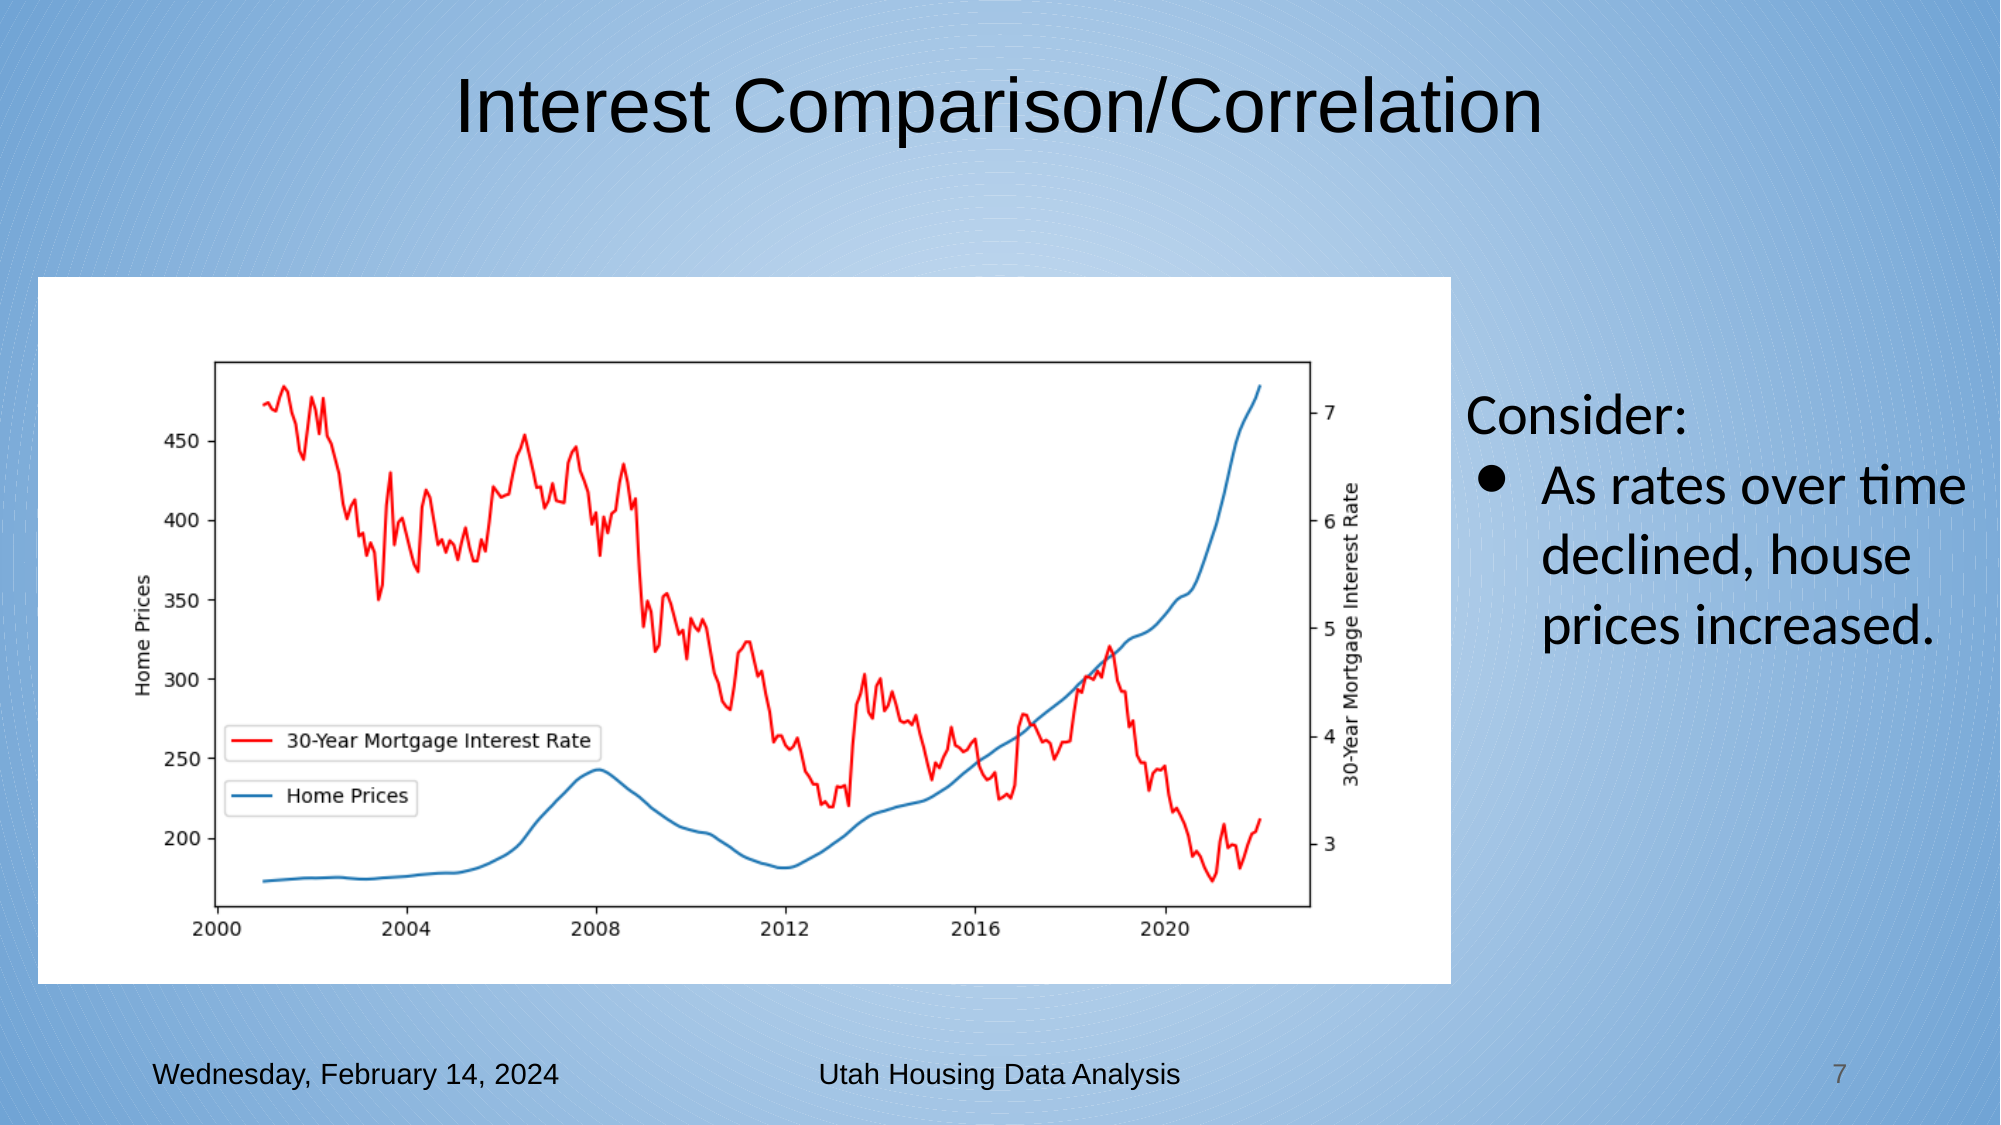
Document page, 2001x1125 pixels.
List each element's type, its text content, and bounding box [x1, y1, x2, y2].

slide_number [137, 1042, 588, 1103]
picture [38, 277, 1452, 984]
footer Utah Housing Data Analysis [662, 1042, 1338, 1103]
title Interest Comparison/Correlation [137, 0, 1863, 219]
slide_number ‹#› [1412, 1042, 1863, 1103]
text_box Consider: As rates over time declined, house prices increased. [1457, 361, 2000, 959]
